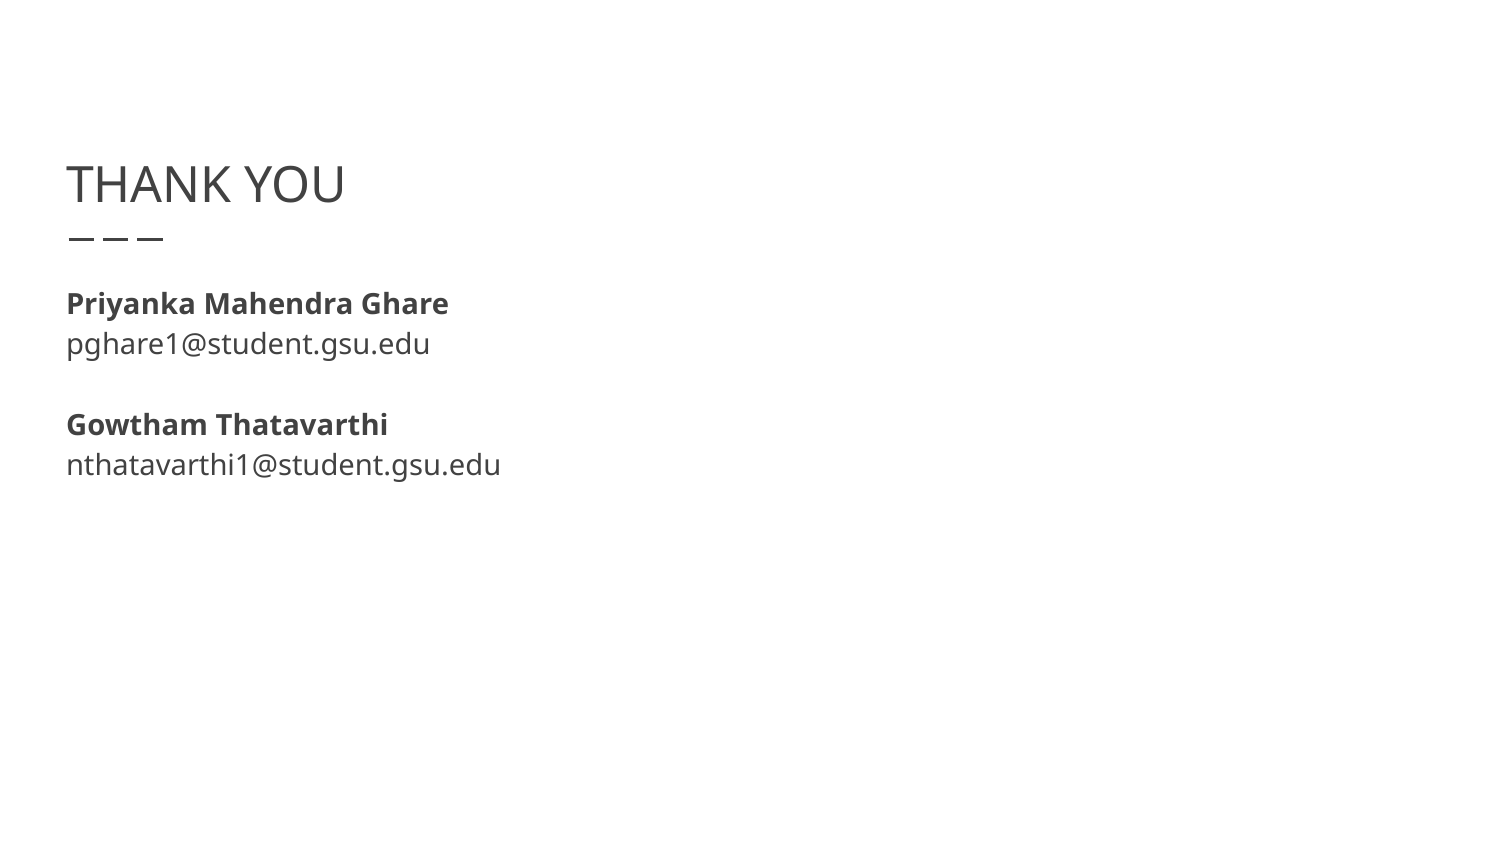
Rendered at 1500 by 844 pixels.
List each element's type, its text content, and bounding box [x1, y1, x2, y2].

list Priyanka Mahendra Ghare pghare1@student.gsu.edu Gowtham Thatavarthi nthatavarthi1@student.gsu.edu [51, 265, 595, 750]
title THANK YOU [51, 103, 512, 228]
